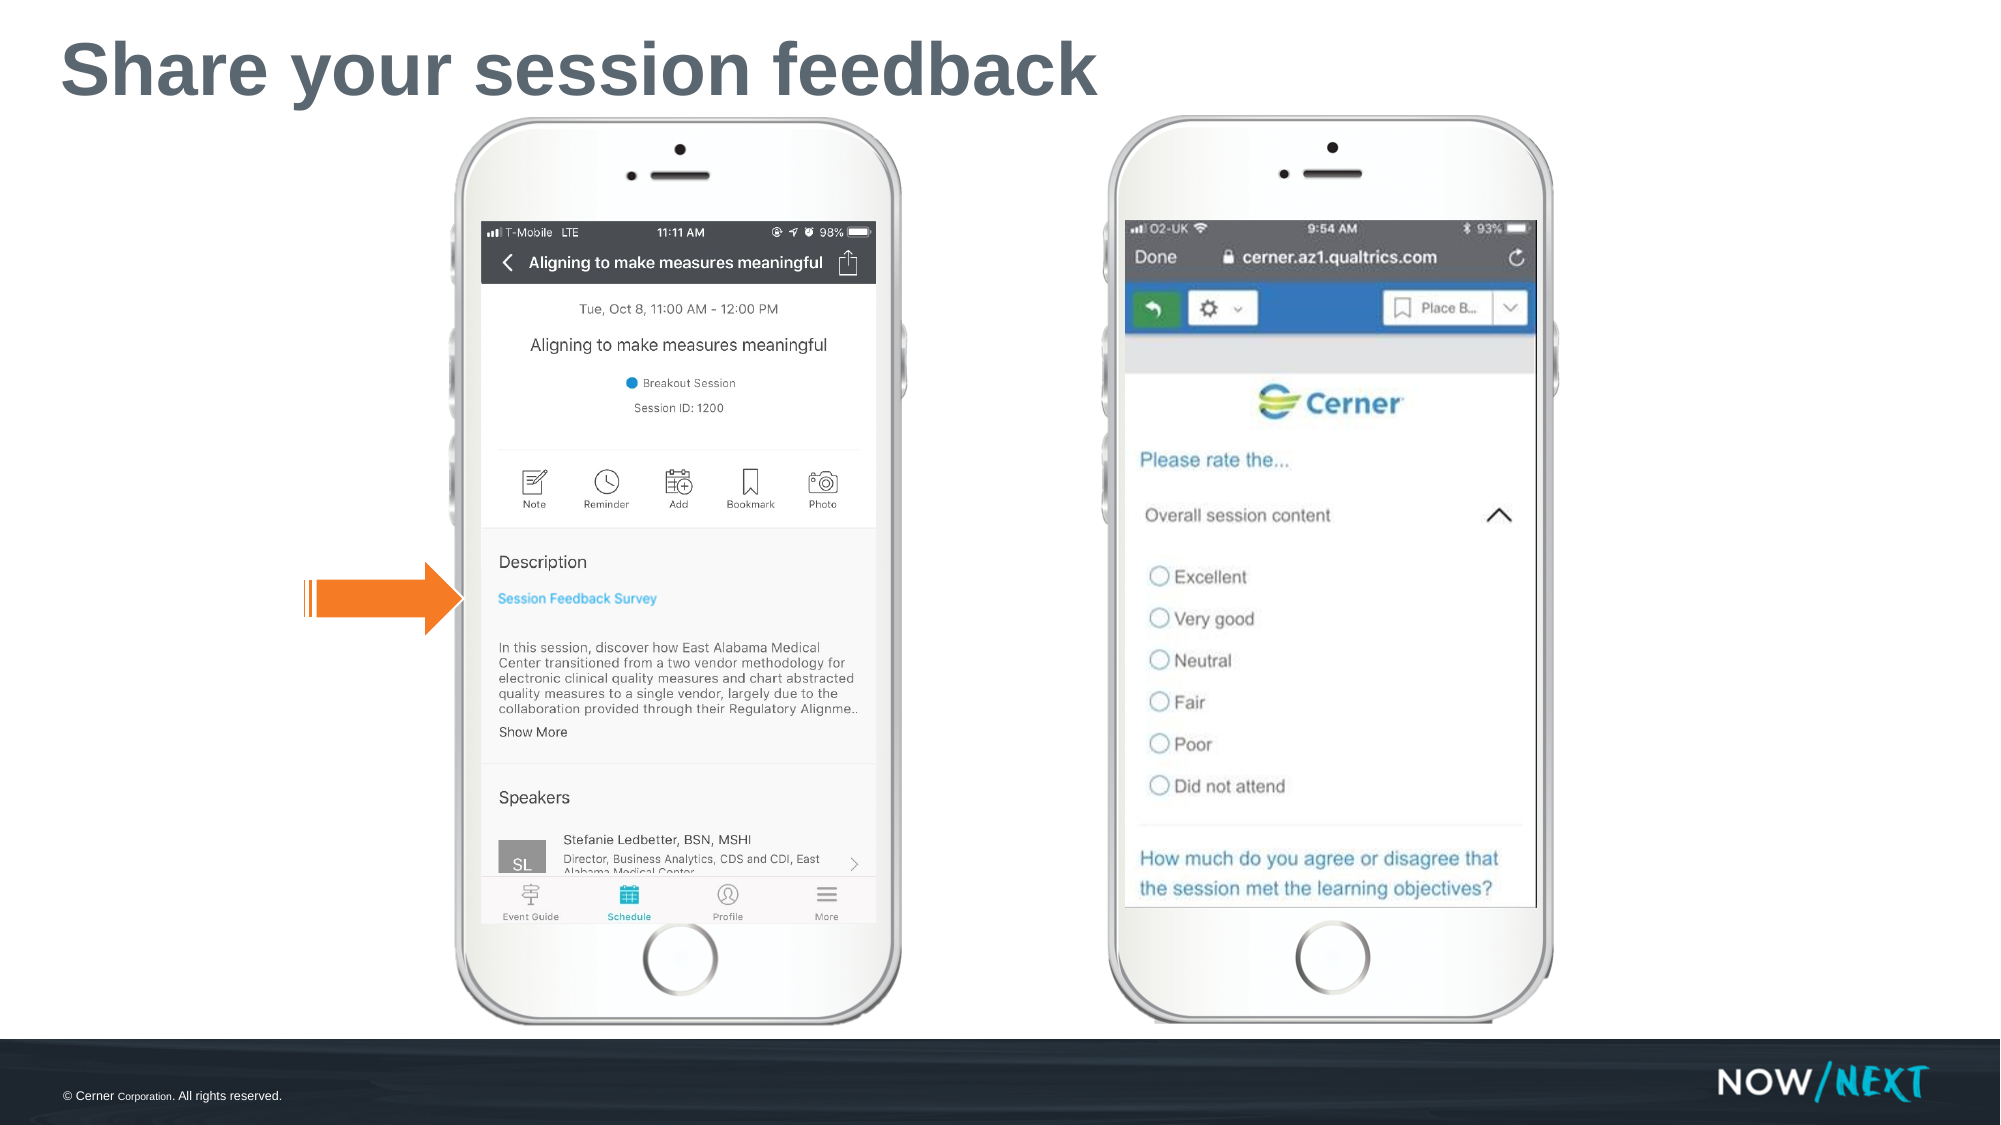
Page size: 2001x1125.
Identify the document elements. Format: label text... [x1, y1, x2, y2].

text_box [372, 117, 975, 1071]
title Share your session feedback [0, 0, 2000, 103]
picture [0, 115, 2000, 1125]
text_box [302, 577, 372, 620]
